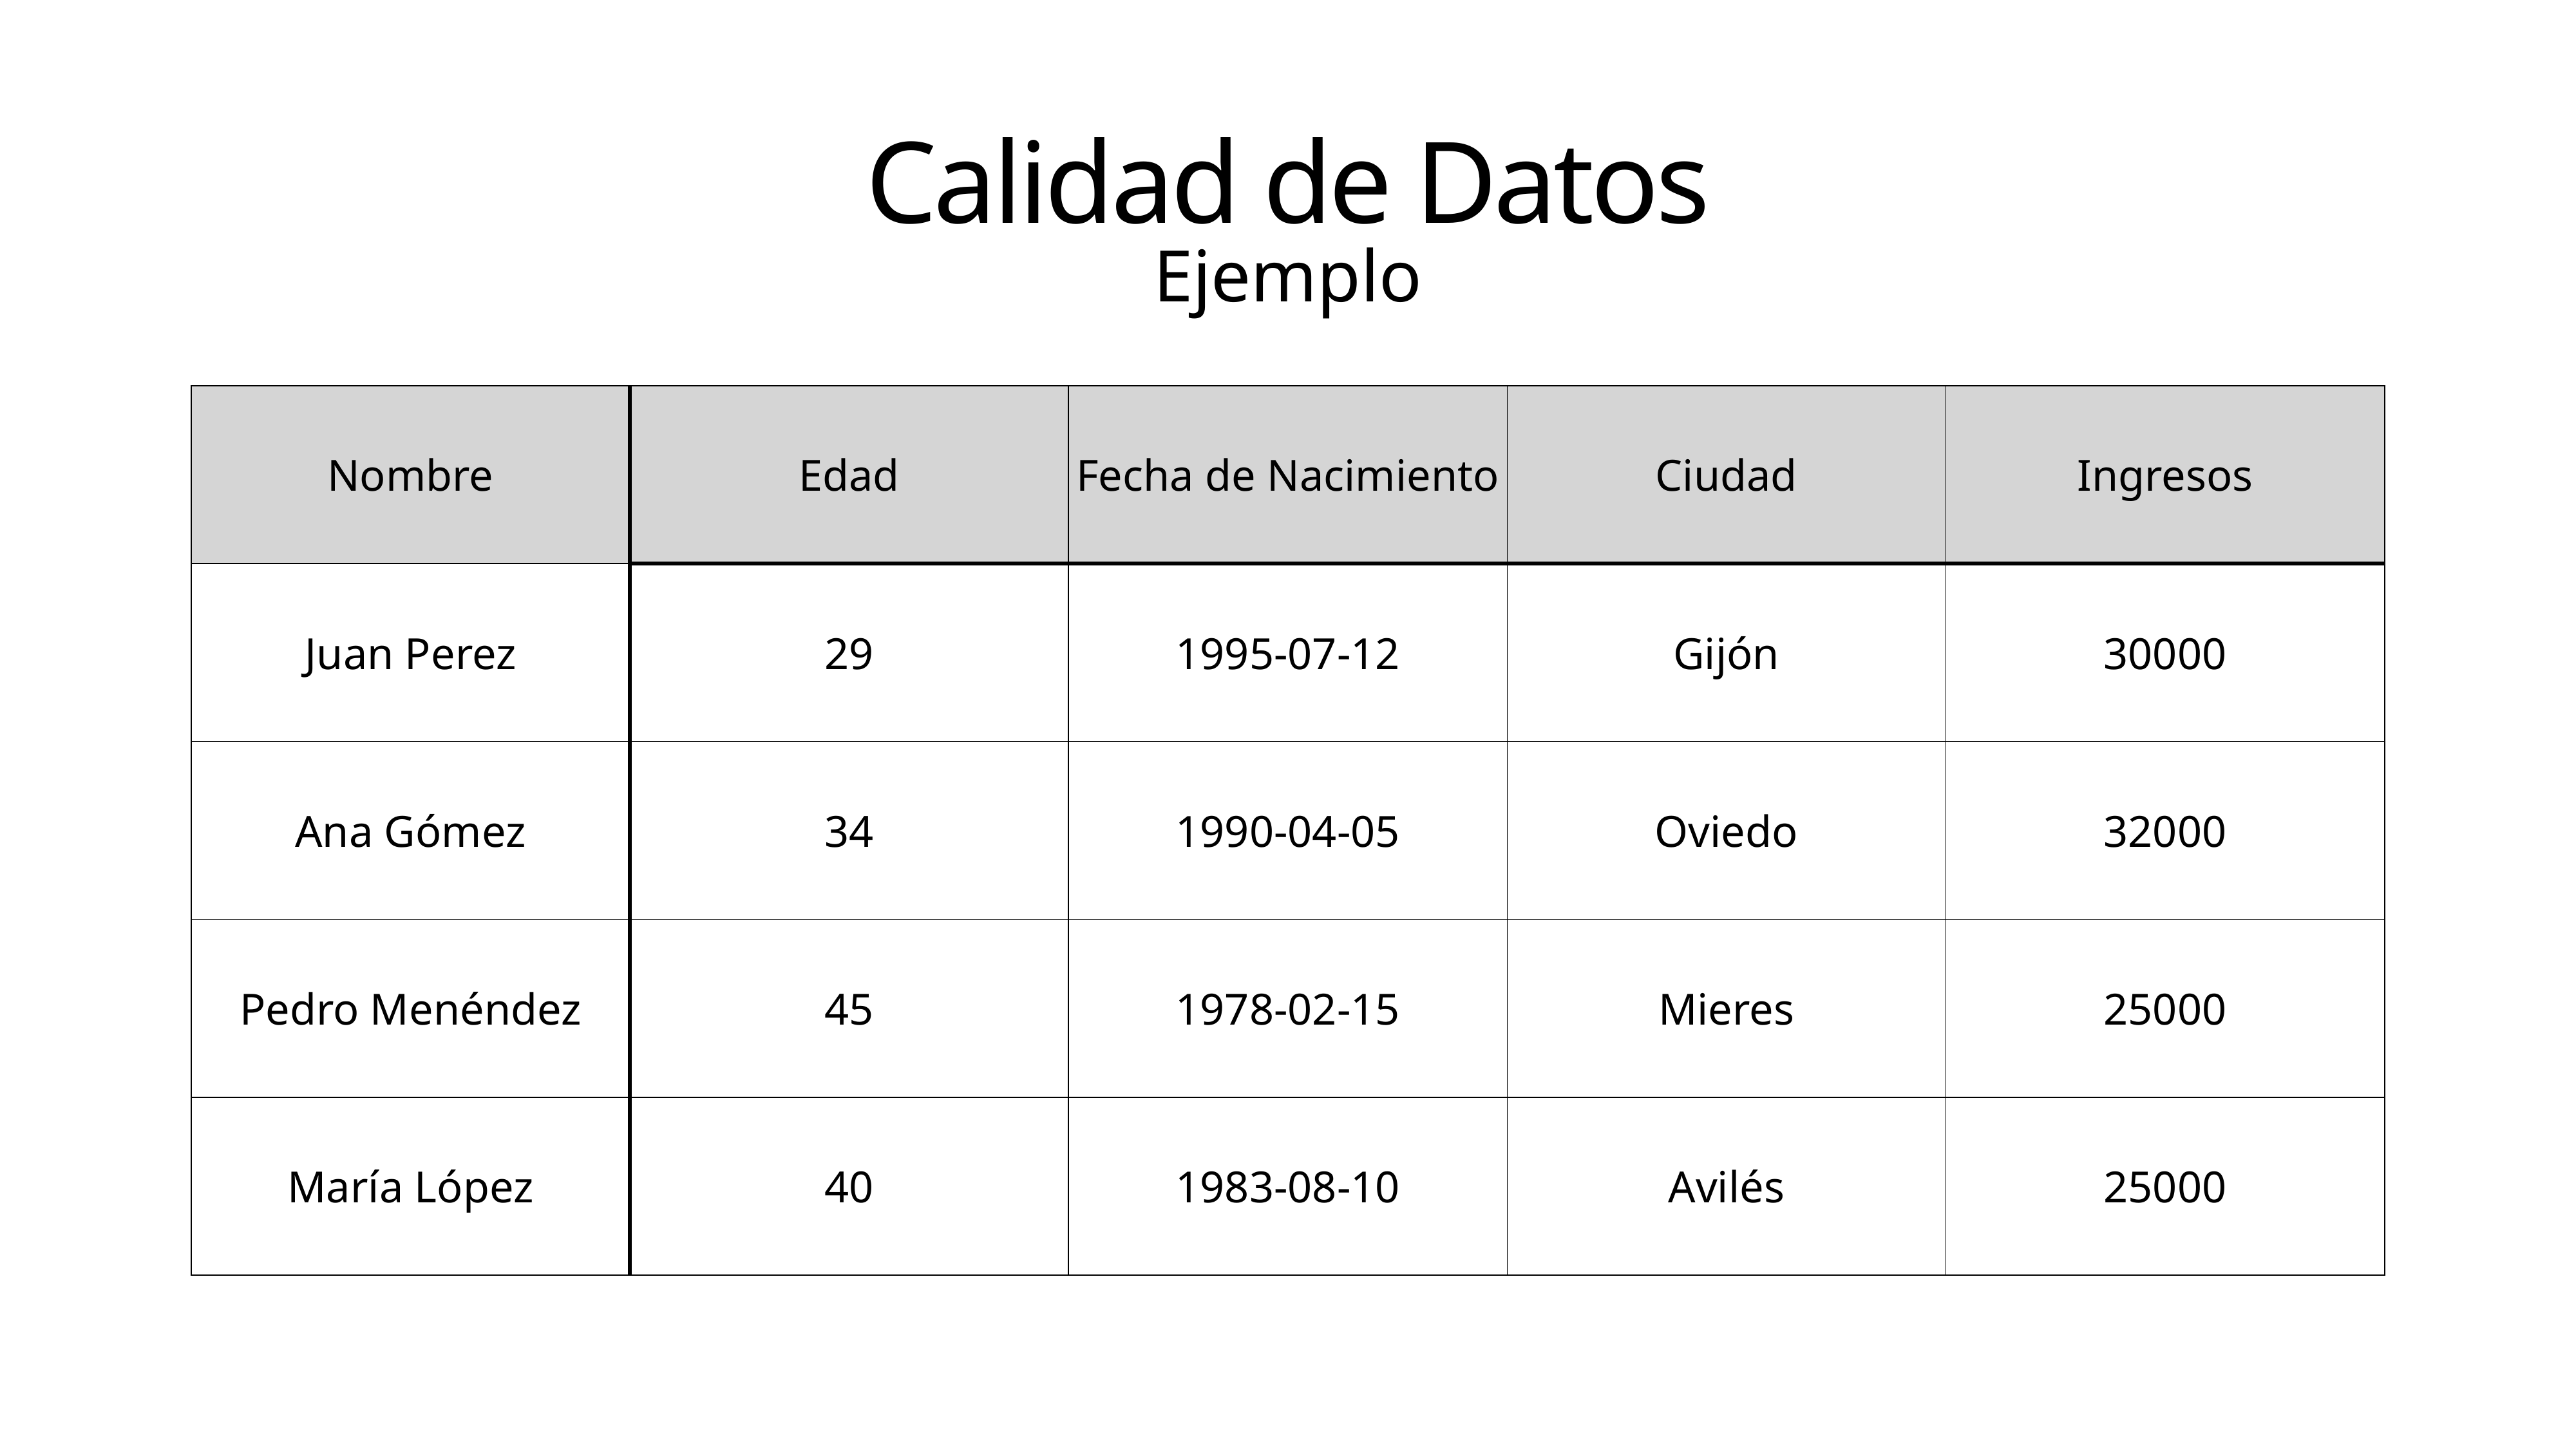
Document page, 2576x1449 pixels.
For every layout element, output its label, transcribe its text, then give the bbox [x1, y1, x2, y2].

table_cell 34 [632, 742, 1068, 919]
table_cell 1990-04-05 [1069, 742, 1507, 919]
table_cell Avilés [1508, 1098, 1946, 1274]
table_cell 32000 [1946, 742, 2384, 919]
table_header Edad [632, 386, 1068, 562]
table_header Ciudad [1508, 386, 1946, 562]
table_header Nombre [192, 386, 628, 563]
table_cell 30000 [1946, 565, 2384, 741]
table_cell 1995-07-12 [1069, 565, 1507, 741]
list Ejemplo [133, 225, 2443, 334]
table_cell Ana Gómez [192, 742, 628, 919]
table_cell Juan Perez [192, 564, 628, 741]
table_cell 40 [632, 1098, 1068, 1274]
table_cell 25000 [1946, 1098, 2384, 1274]
table_cell María López [192, 1098, 628, 1274]
table_cell 1978-02-15 [1069, 920, 1507, 1097]
table_cell Pedro Menéndez [192, 920, 628, 1097]
table_cell 29 [632, 565, 1068, 741]
table_cell 25000 [1946, 920, 2384, 1097]
title Calidad de Datos [133, 85, 2443, 225]
table_cell Gijón [1508, 565, 1946, 741]
table_cell Mieres [1508, 920, 1946, 1097]
table_header Fecha de Nacimiento [1069, 386, 1507, 562]
table_cell Oviedo [1508, 742, 1946, 919]
table_header Ingresos [1946, 386, 2384, 562]
table_cell 1983-08-10 [1069, 1098, 1507, 1274]
table_cell 45 [632, 920, 1068, 1097]
